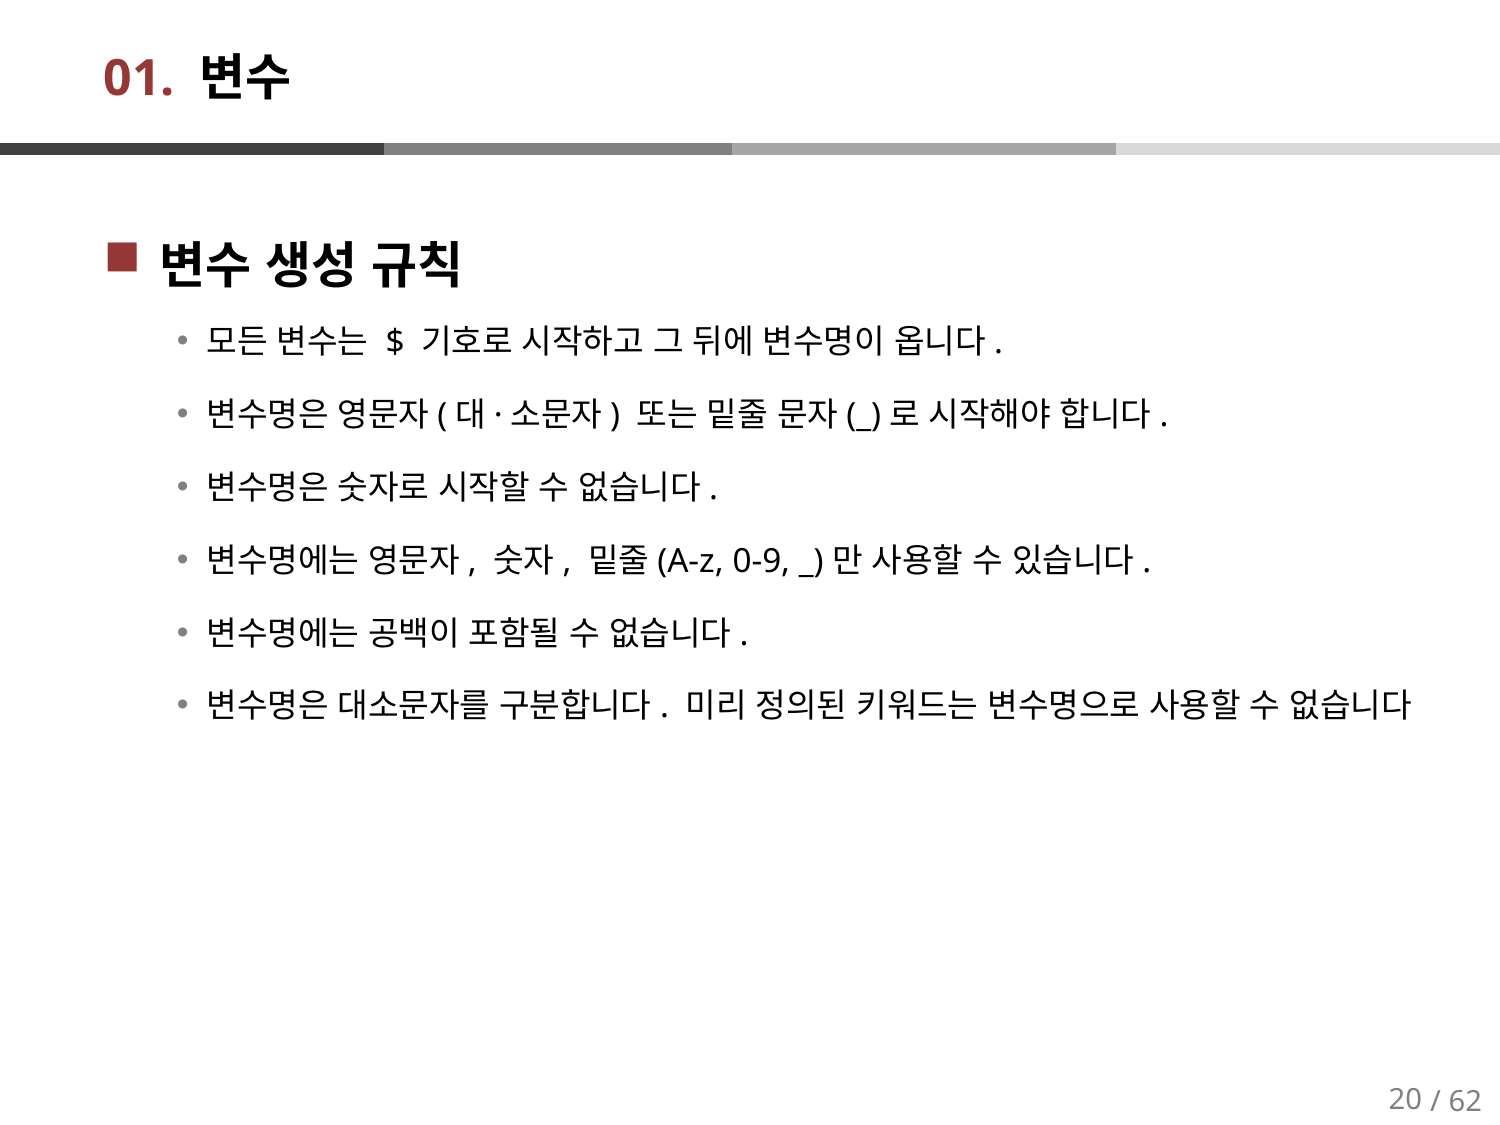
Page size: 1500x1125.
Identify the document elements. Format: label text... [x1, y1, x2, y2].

list 변수 생성 규칙 모든 변수는 $ 기호로 시작하고 그 뒤에 변수명이 옵니다. 변수명은 영문자(대·소문자) 또는 밑줄 문자(_)로 시작해야 합니다. 변수명은 숫자로 시작할 수 없습니다. 변수명에는 영문자, 숫자, 밑줄(A-z, 0-9, _)만 사용할 수 있습니다. 변수명에는 공백이 포함될 수 없습니다. 변수명은 대소문자를 구분합니다. 미리 정의된 키워드는 변수명으로 사용할 수 없습니다 [88, 196, 1436, 1083]
title 01. 변수 [88, 30, 1211, 121]
